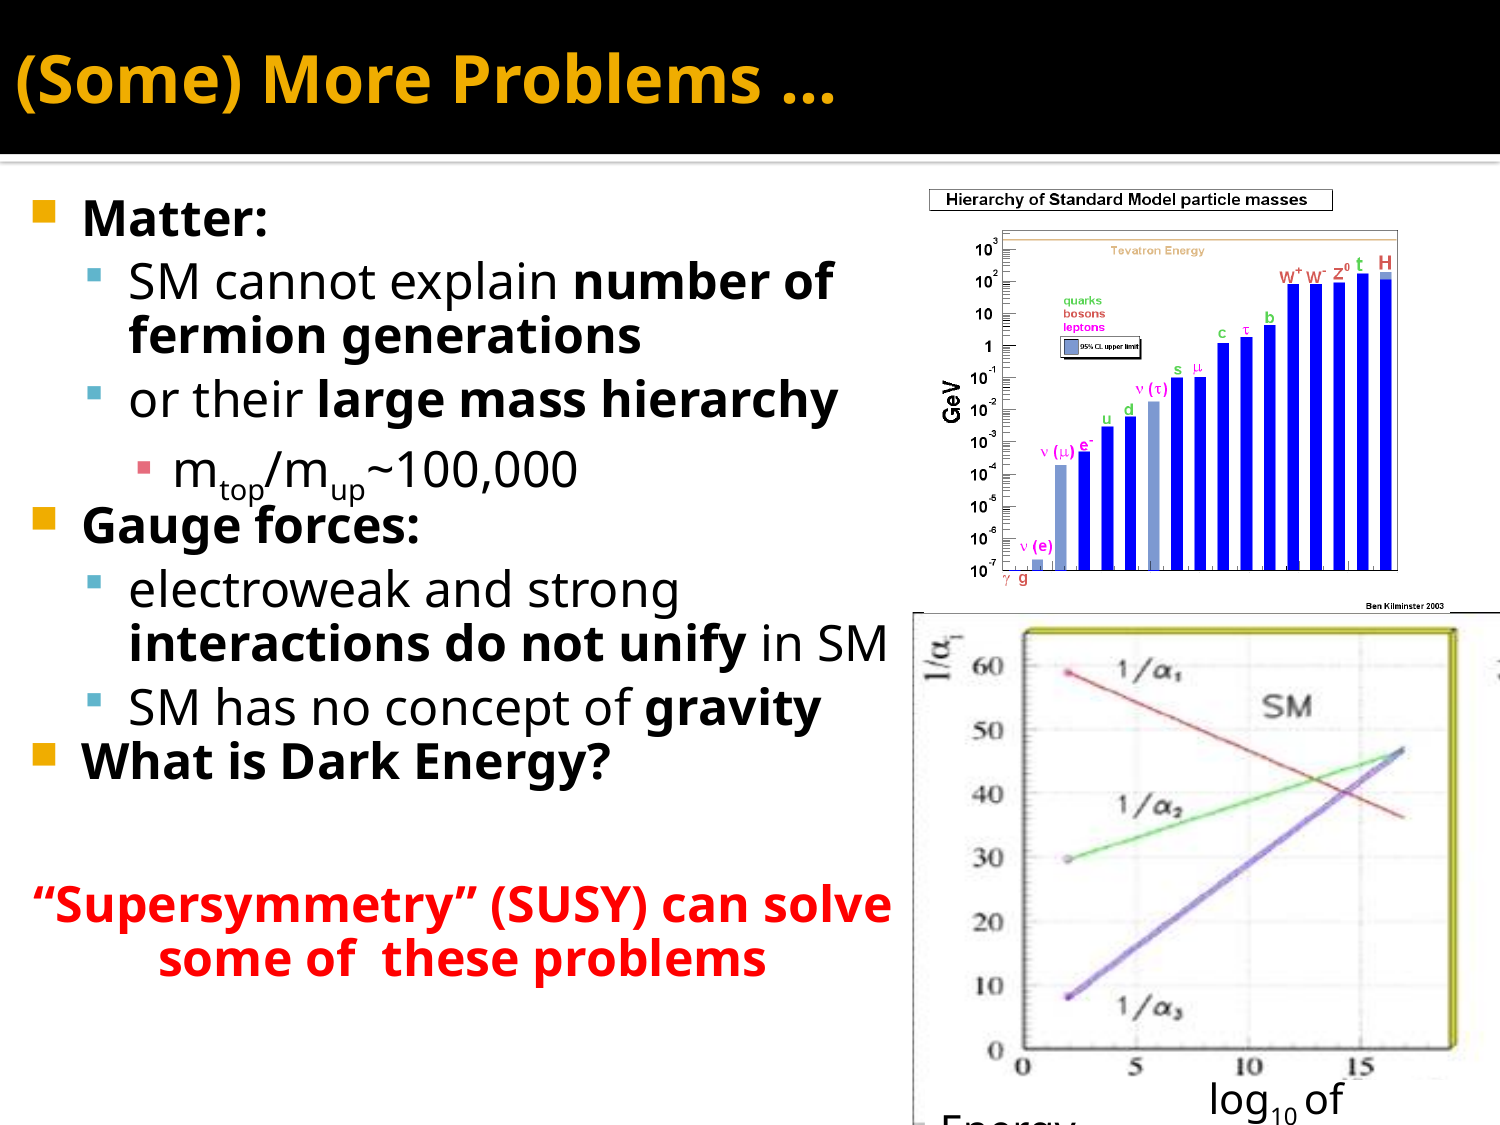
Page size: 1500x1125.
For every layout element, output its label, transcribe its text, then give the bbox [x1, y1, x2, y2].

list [924, 187, 1450, 613]
list Matter: SM cannot explain number of fermion generations or their large mass hierarchy mtop/mup~100,000 Gauge forces: electroweak and strong interactions do not unify in SM SM has no concept of gravity What is Dark Energy? “Supersymmetry” (SUSY) can solve some of these problems [0, 177, 913, 1063]
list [912, 612, 1500, 1125]
title (Some) More Problems … [0, 0, 1500, 155]
